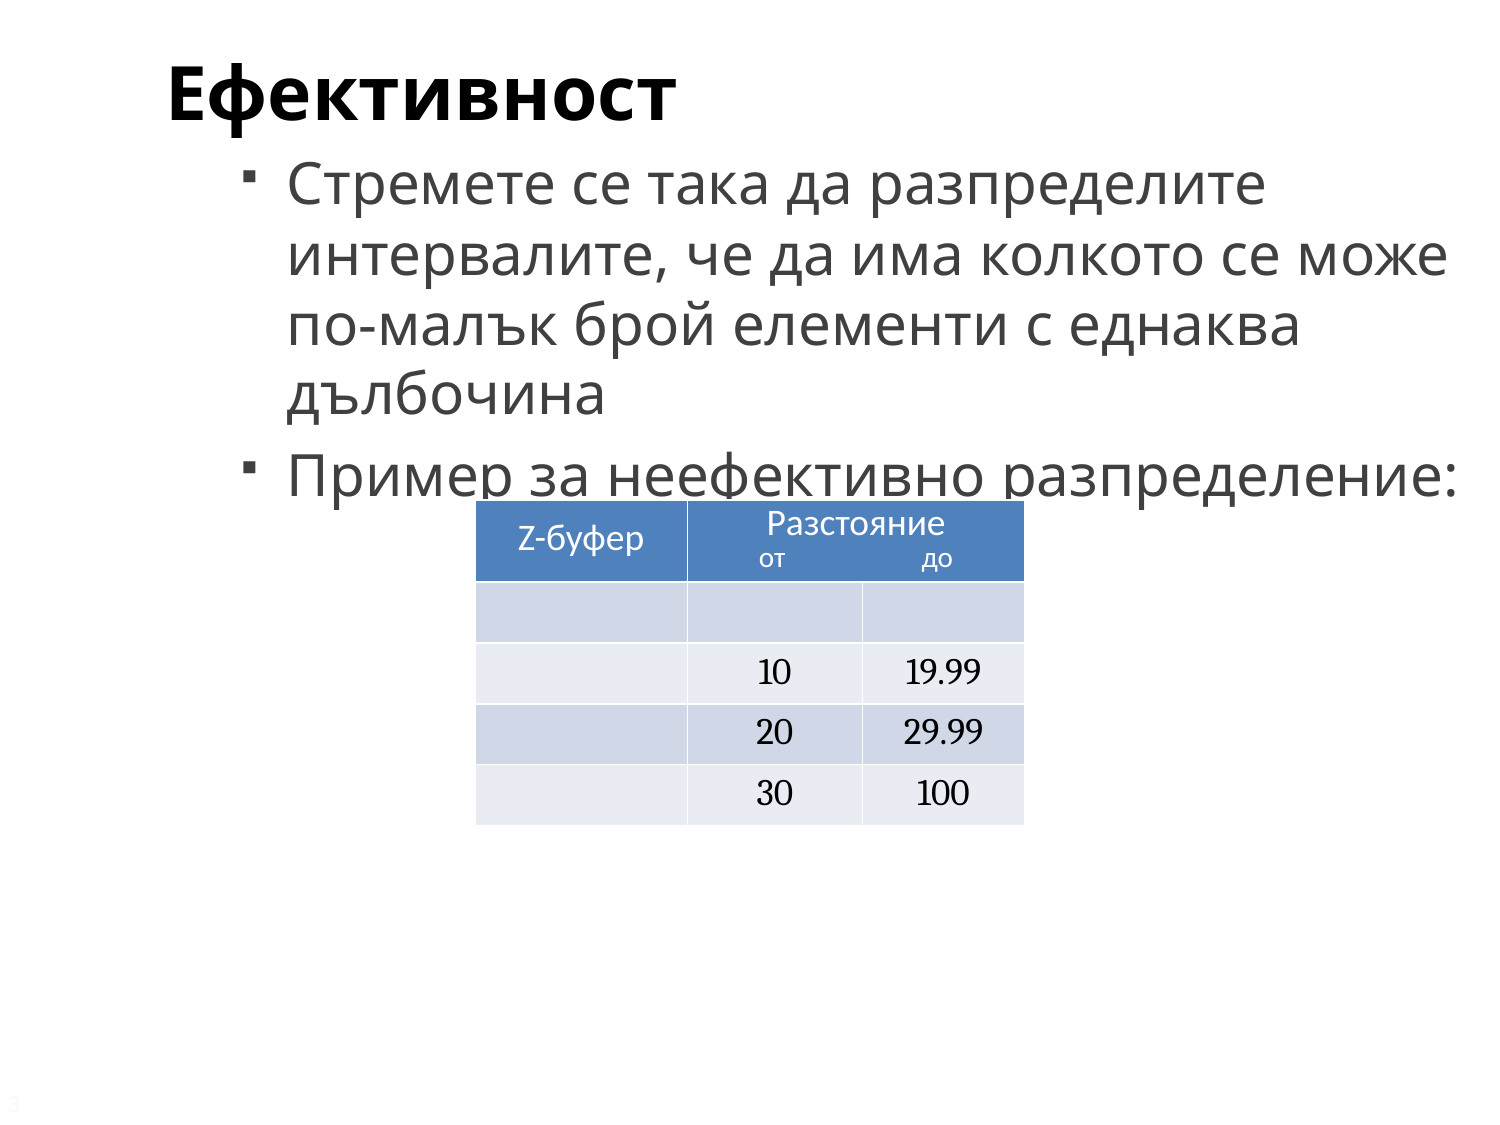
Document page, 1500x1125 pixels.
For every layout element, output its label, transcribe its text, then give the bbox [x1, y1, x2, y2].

list Ефективност Стремете се така да разпределите интервалите, че да има колкото се може по-малък брой елементи с еднаква дълбочина Пример за неефективно разпределение: [150, 37, 1488, 1113]
